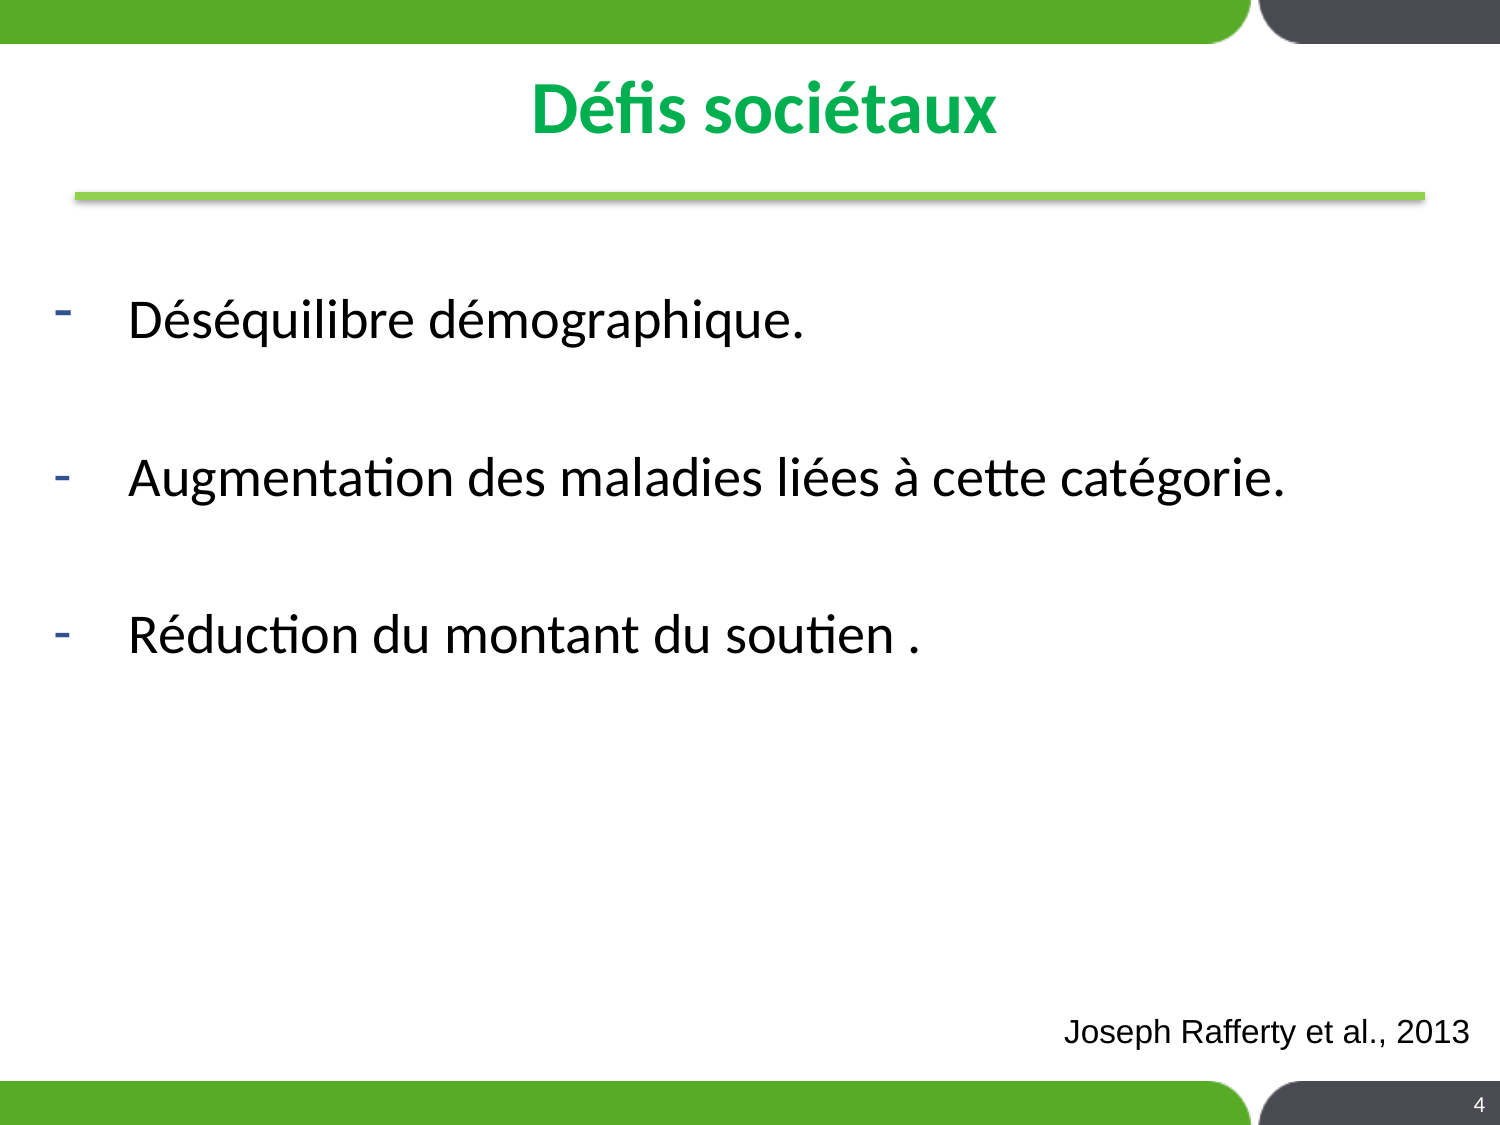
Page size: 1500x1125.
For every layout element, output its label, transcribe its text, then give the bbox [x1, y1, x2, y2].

text_box Joseph Rafferty et al., 2013 [1049, 1002, 1486, 1058]
title Défis sociétaux [29, 50, 1500, 181]
text_box Déséquilibre démographique. Augmentation des maladies liées à cette catégorie. Réduction du montant du soutien . [39, 274, 1491, 905]
slide_number 4 [1267, 1081, 1500, 1125]
